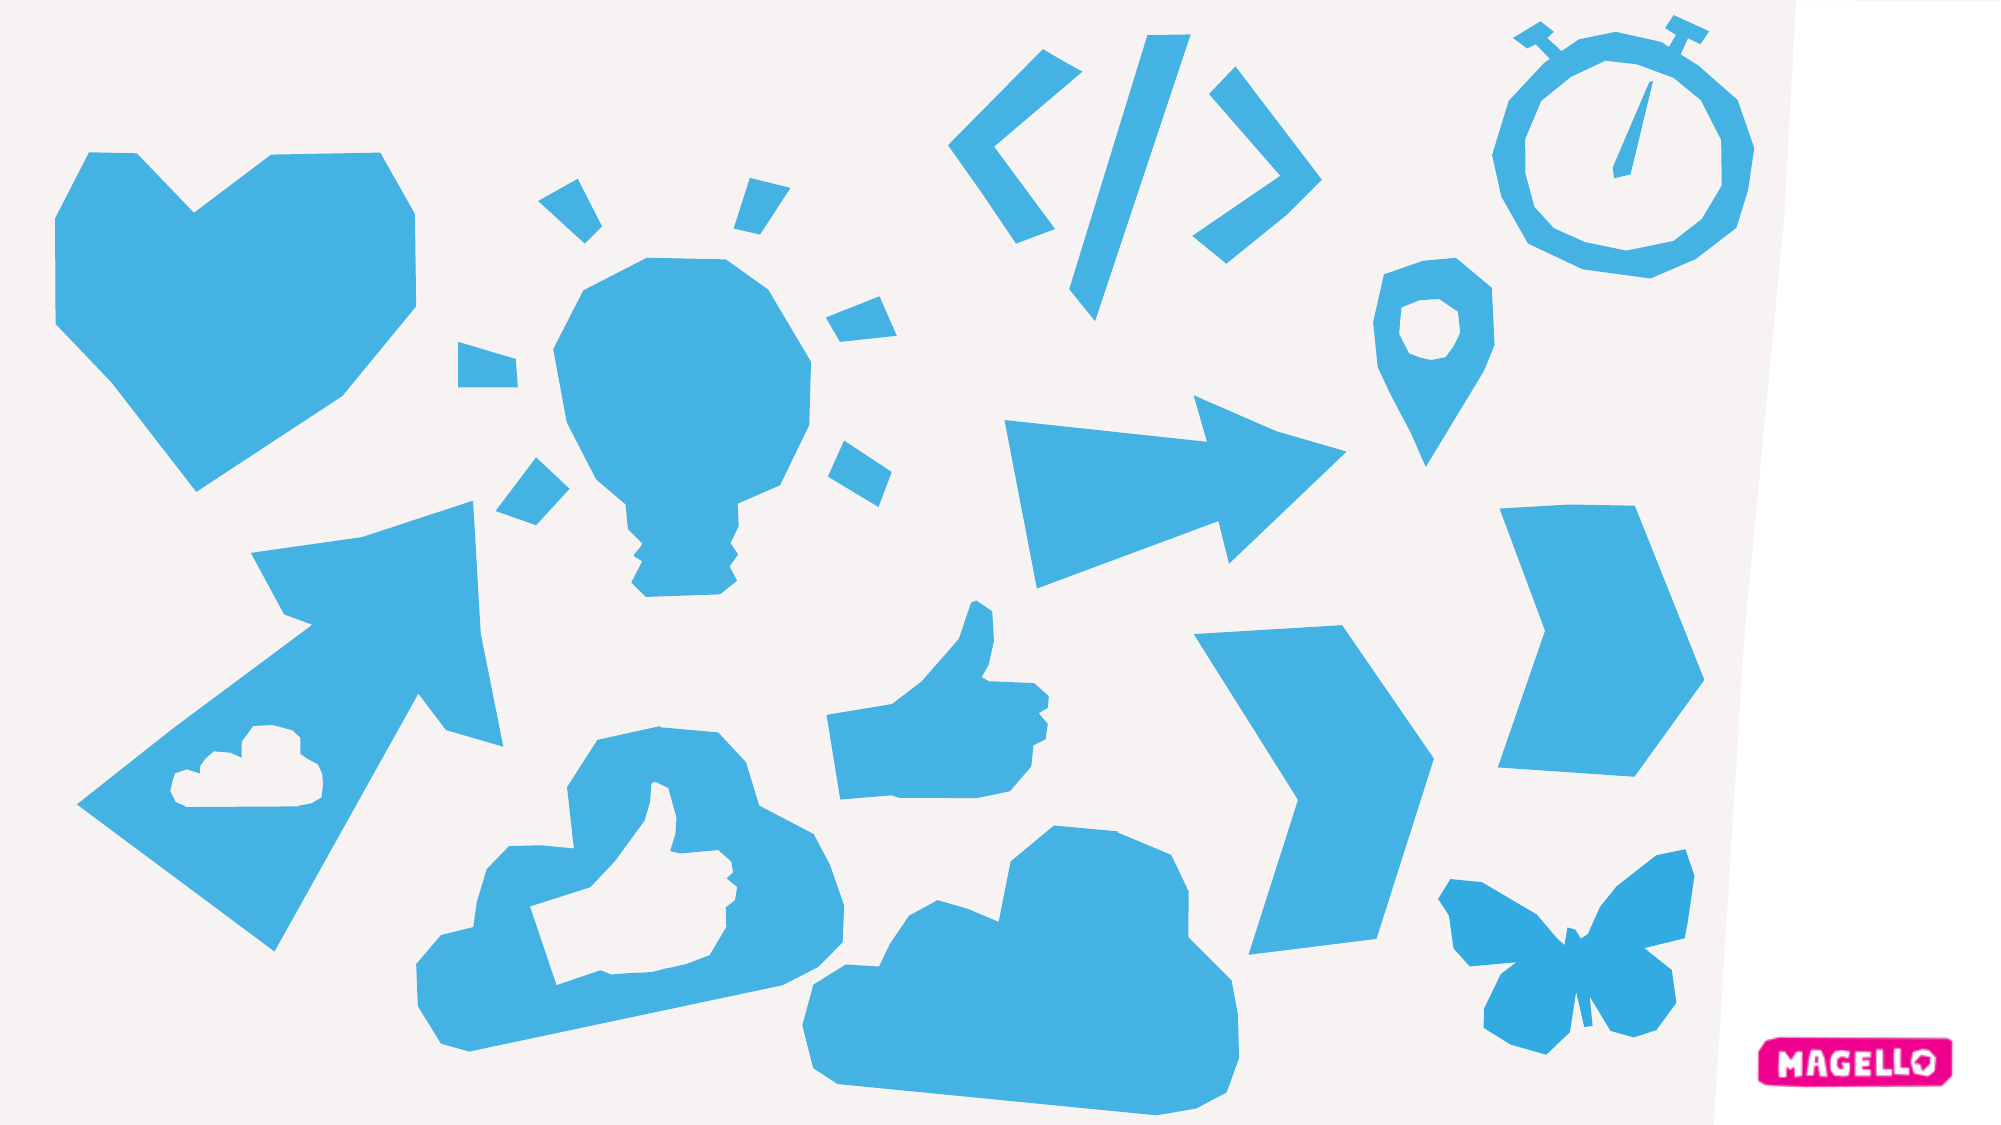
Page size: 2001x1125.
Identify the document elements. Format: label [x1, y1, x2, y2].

text_box [825, 599, 1050, 801]
text_box [801, 824, 1241, 1117]
picture [1743, 1030, 1968, 1095]
text_box [54, 151, 418, 494]
text_box [458, 177, 897, 597]
text_box [1003, 393, 1349, 590]
text_box [75, 504, 505, 954]
text_box [1496, 503, 1706, 778]
text_box [415, 724, 846, 1053]
text_box [1438, 849, 1695, 1055]
text_box [1492, 15, 1755, 279]
text_box [948, 34, 1322, 322]
text_box [1191, 624, 1436, 957]
text_box [1372, 256, 1496, 470]
